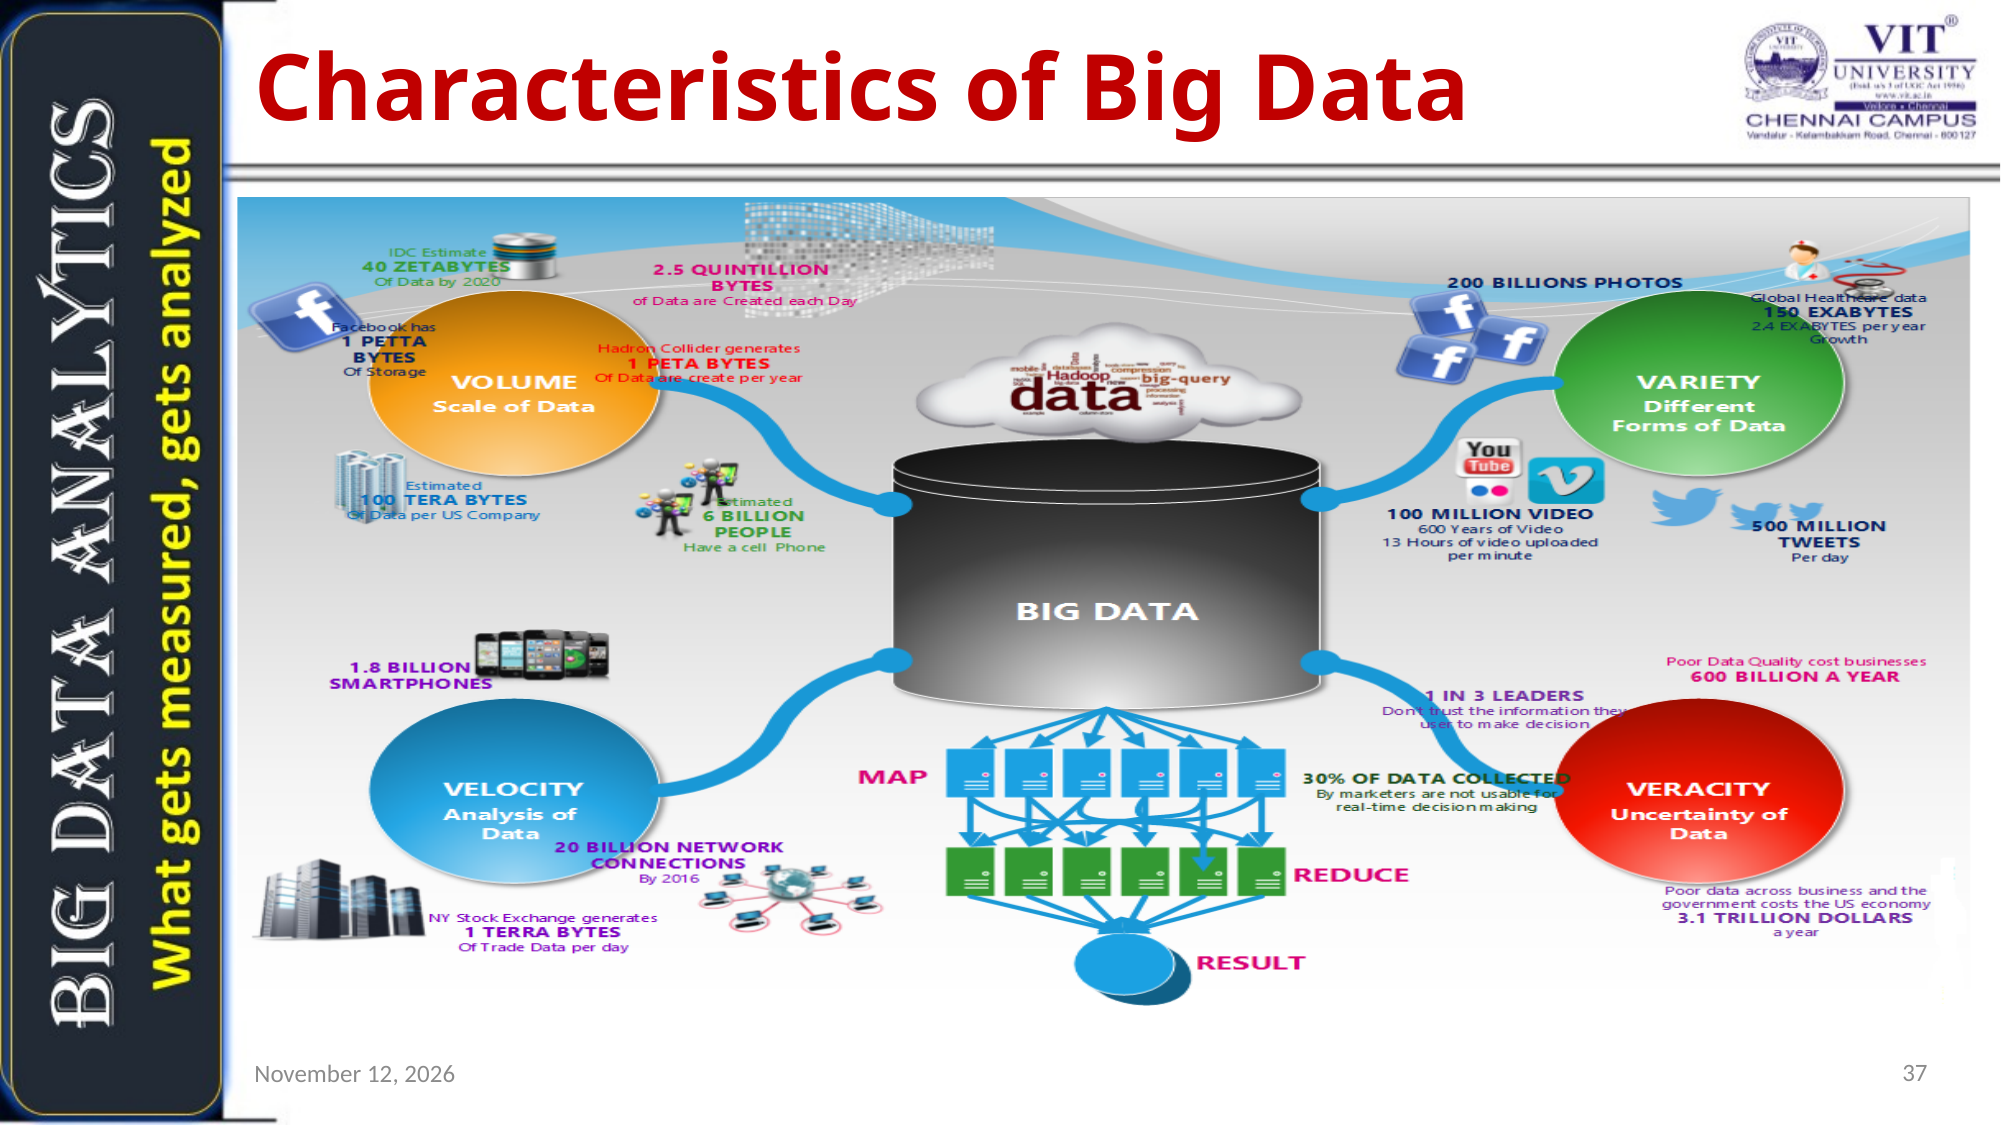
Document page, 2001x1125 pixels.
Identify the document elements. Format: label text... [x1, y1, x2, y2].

picture [0, 0, 2001, 1125]
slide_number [239, 1042, 588, 1103]
title Characteristics of Big Data [239, 16, 1725, 167]
slide_number 37 [1778, 1040, 1943, 1103]
